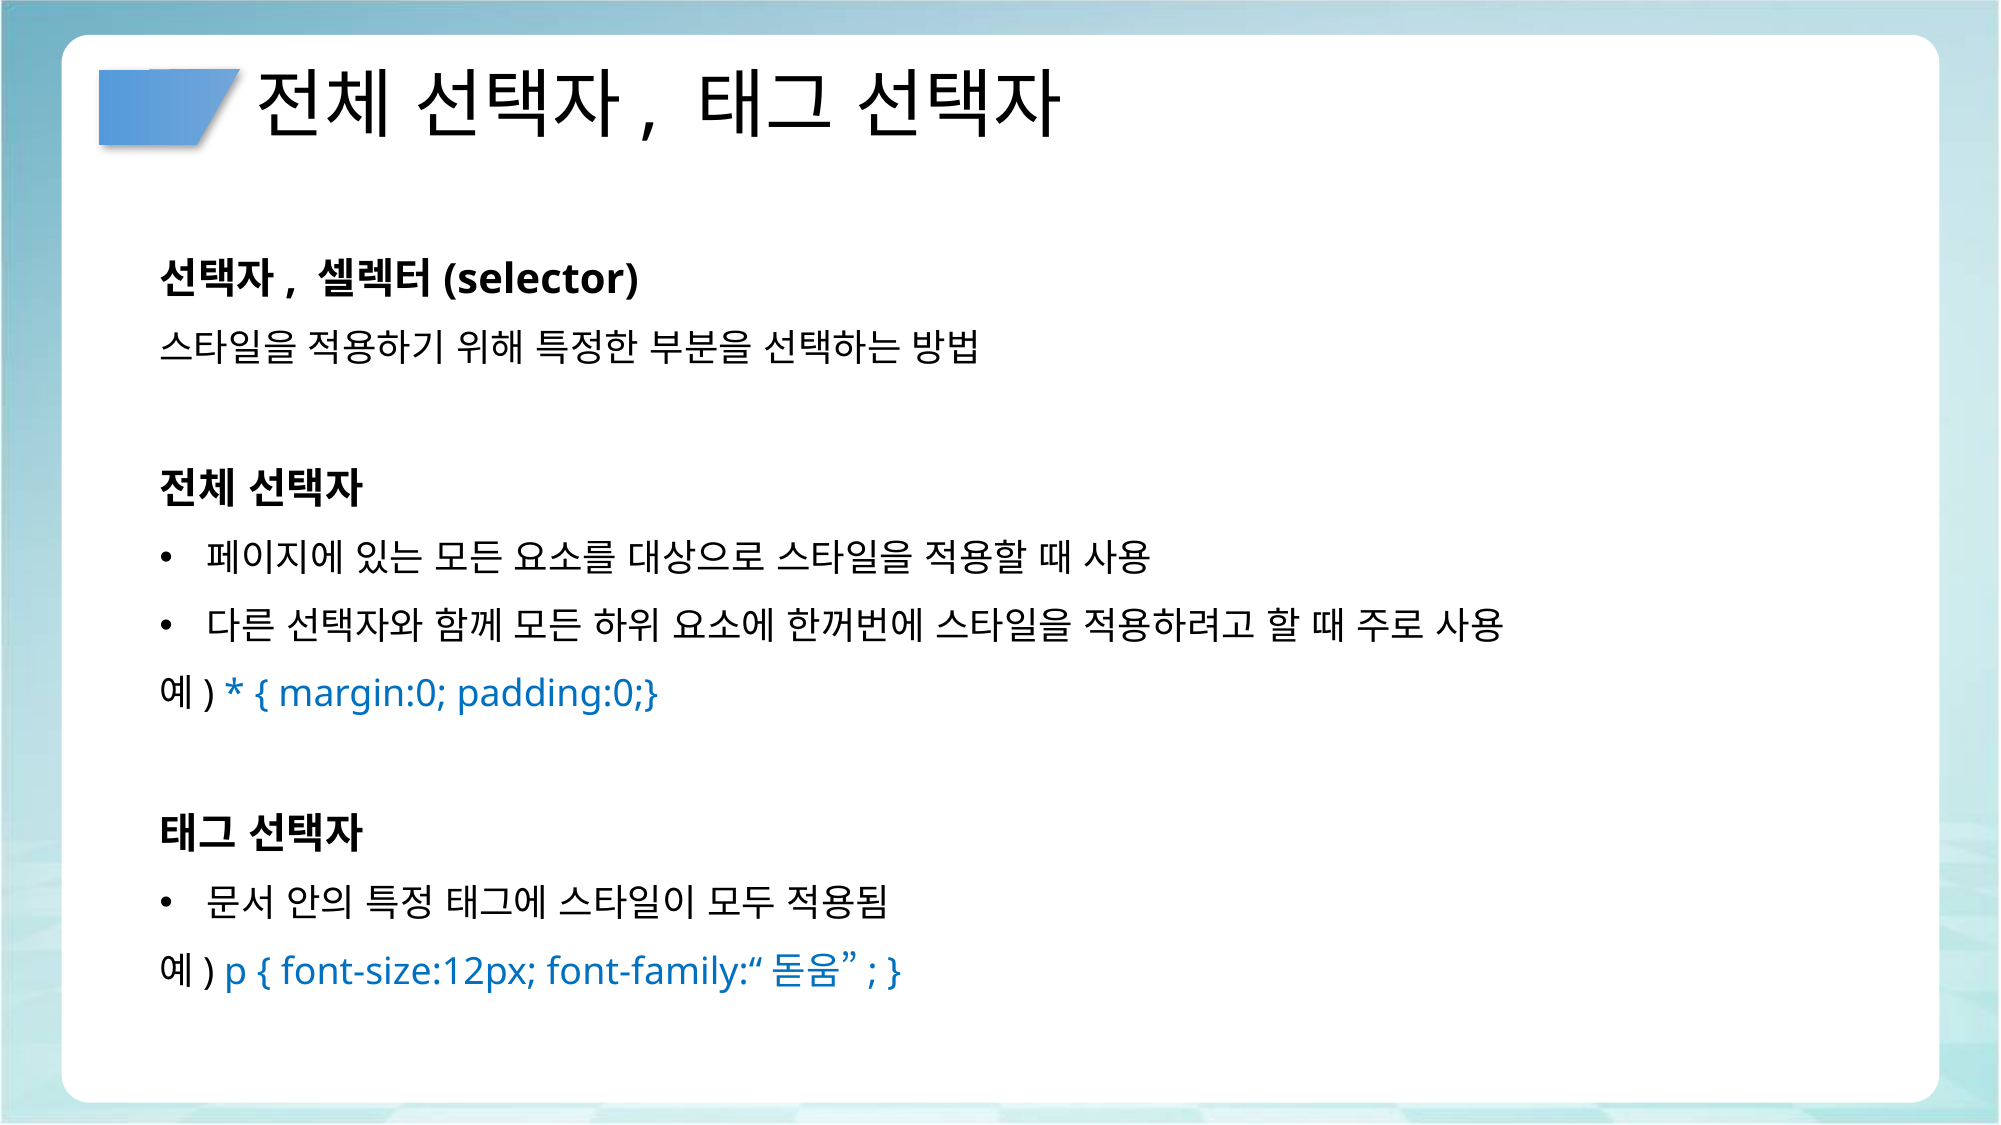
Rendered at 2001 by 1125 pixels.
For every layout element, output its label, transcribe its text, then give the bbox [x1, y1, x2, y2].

picture [0, 0, 2001, 1125]
title 전체 선택자, 태그 선택자 [240, 49, 1809, 165]
text_box 선택자, 셀렉터(selector) 스타일을 적용하기 위해 특정한 부분을 선택하는 방법 전체 선택자 페이지에 있는 모든 요소를 대상으로 스타일을 적용할 때 사용 다른 선택자와 함께 모든 하위 요소에 한꺼번에 스타일을 적용하려고 할 때 주로 사용 예) * { margin:0; padding:0;} 태그 선택자 문서 안의 특정 태그에 스타일이 모두 적용됨 예) p { font-size:12px; font-family:“돋움”; } [144, 219, 1805, 1067]
